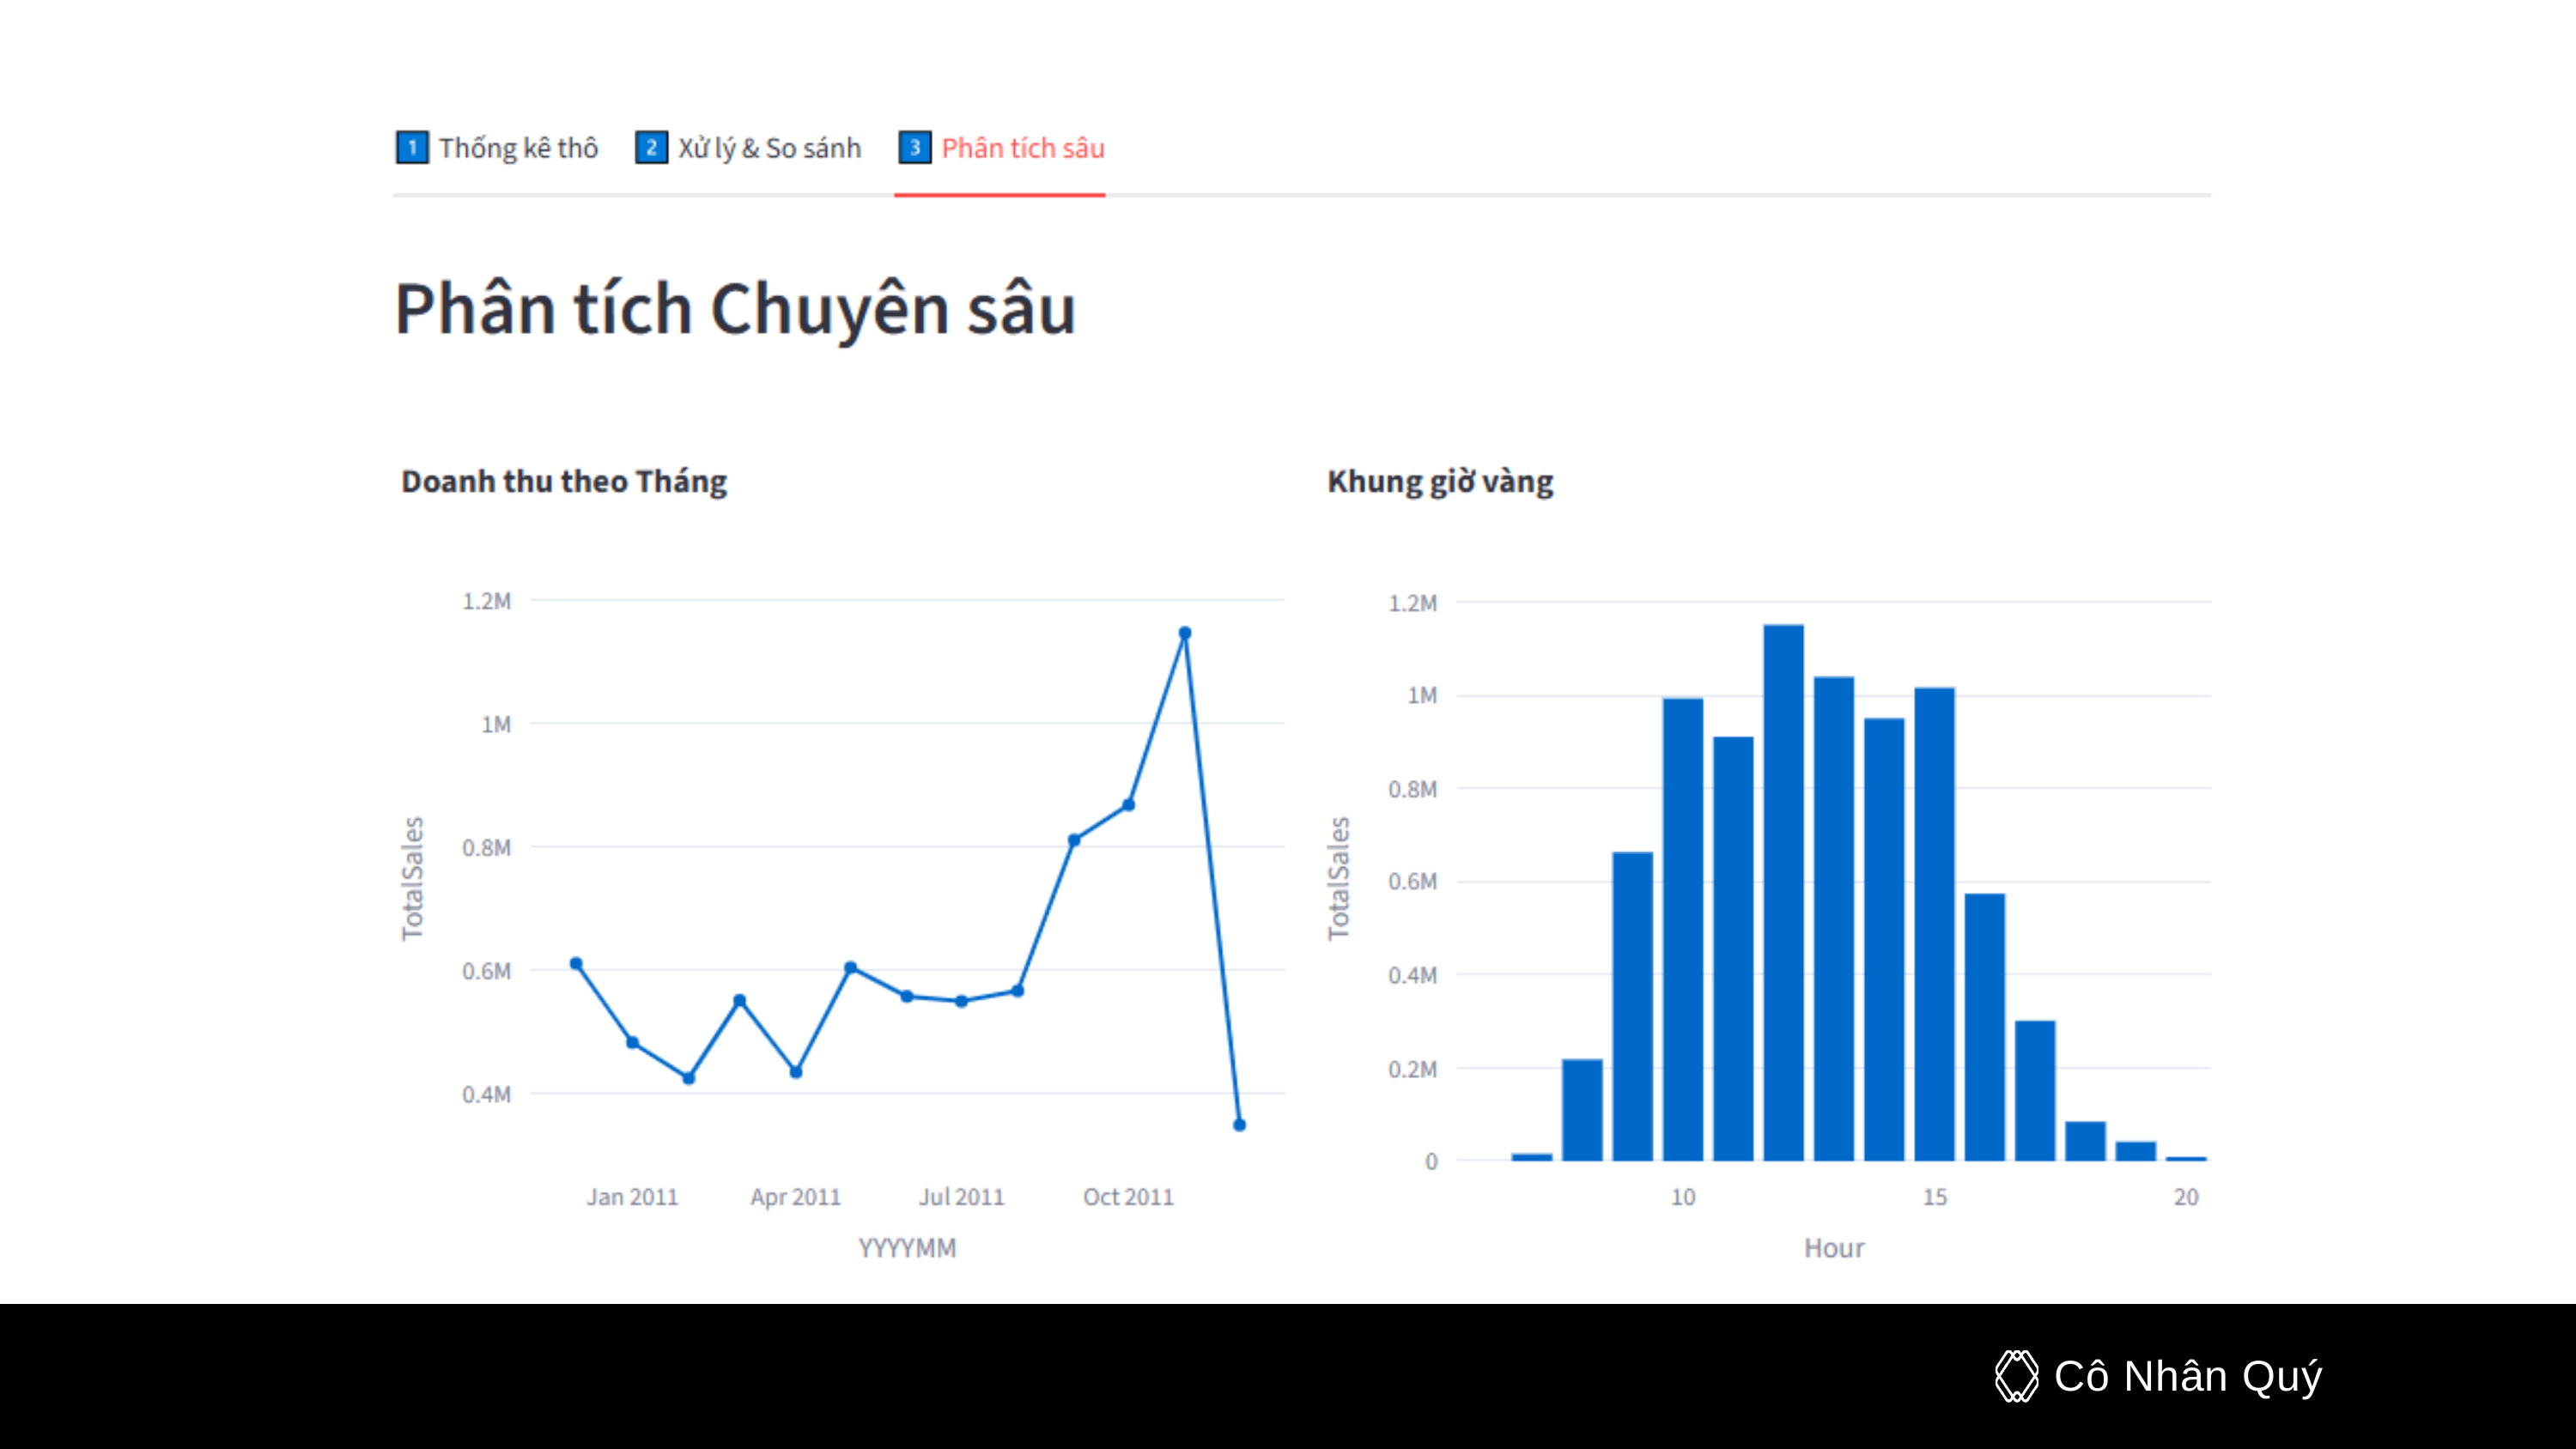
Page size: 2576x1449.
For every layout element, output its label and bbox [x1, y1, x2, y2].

text_box [341, 89, 2235, 1303]
text_box [0, 1303, 2576, 1449]
text_box [1995, 1349, 2432, 1403]
